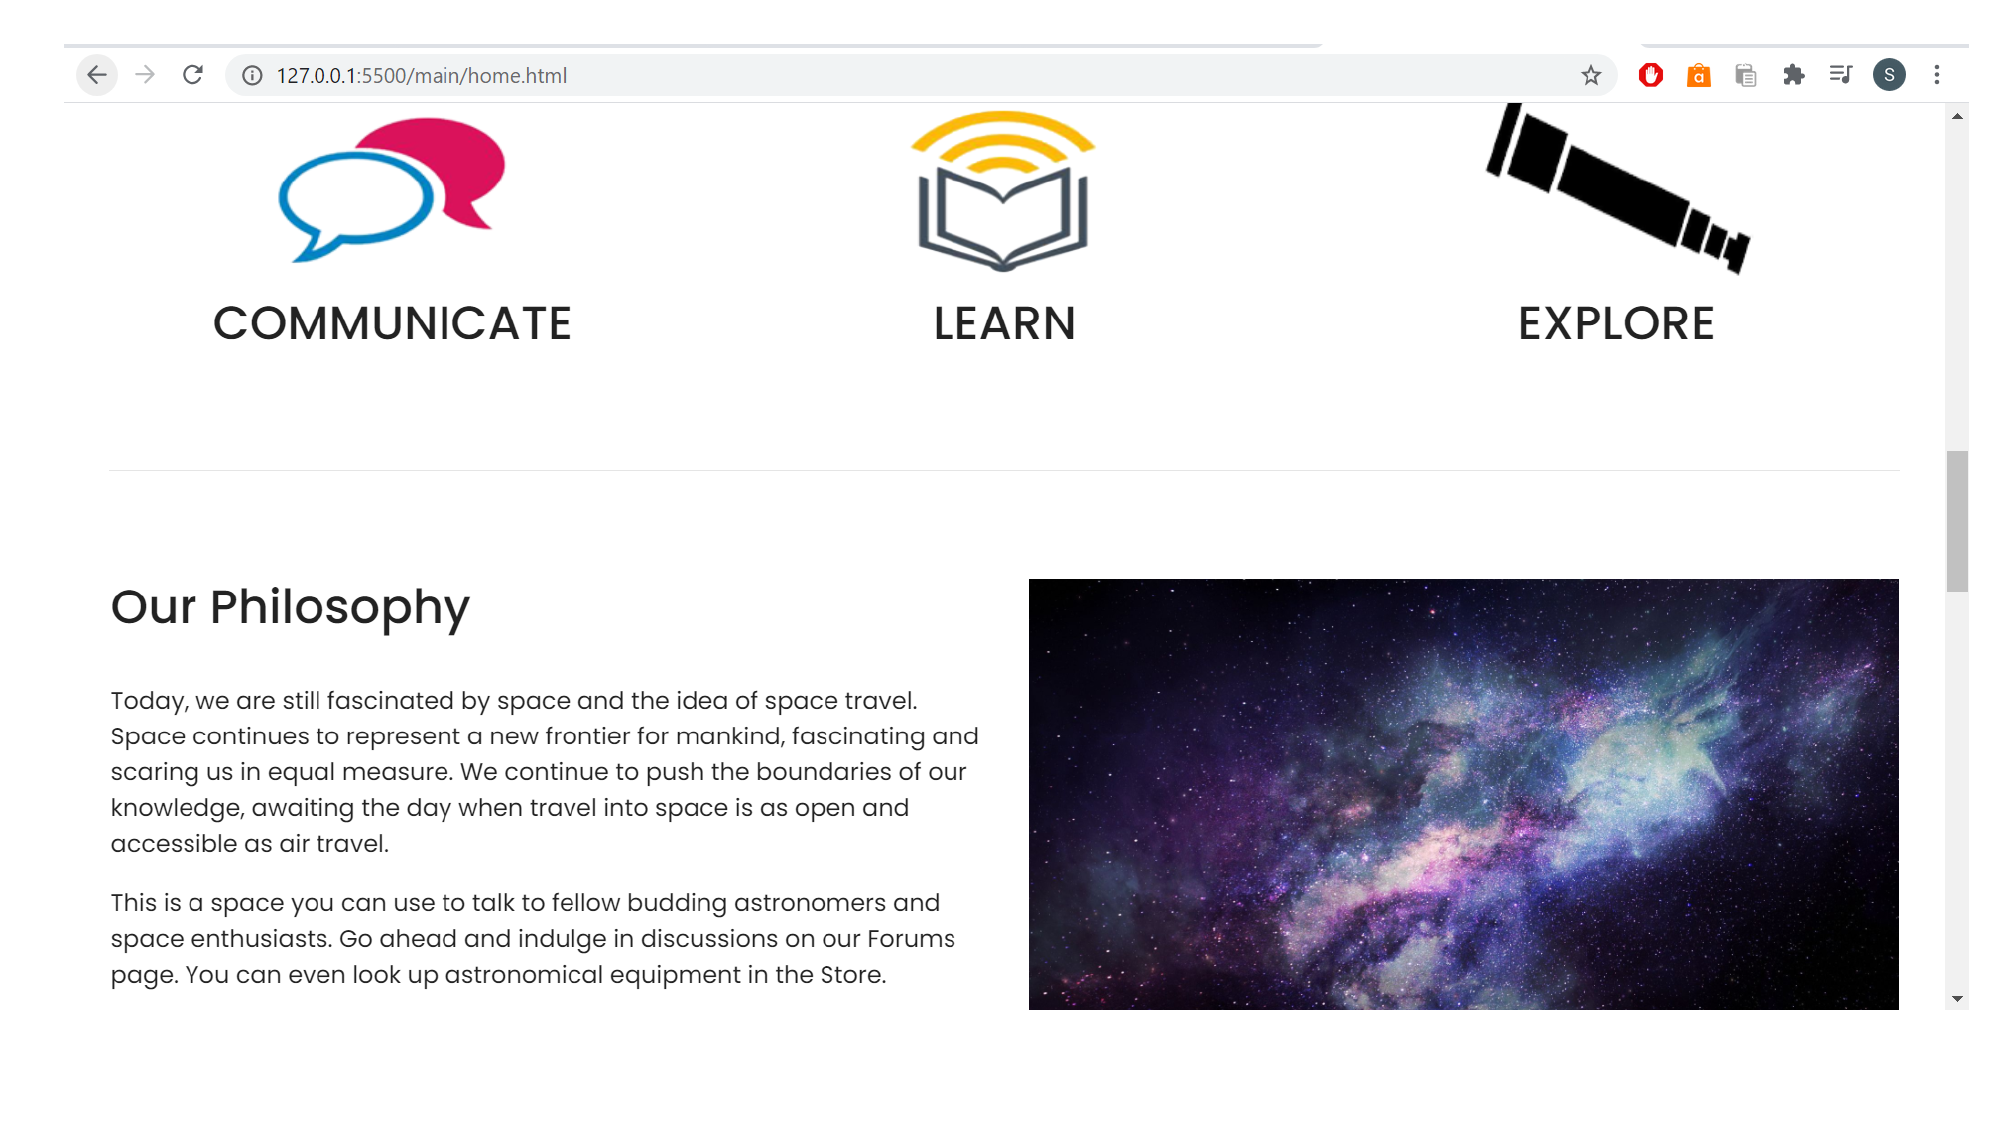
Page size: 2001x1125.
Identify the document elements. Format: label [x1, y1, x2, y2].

picture [63, 43, 1970, 1011]
